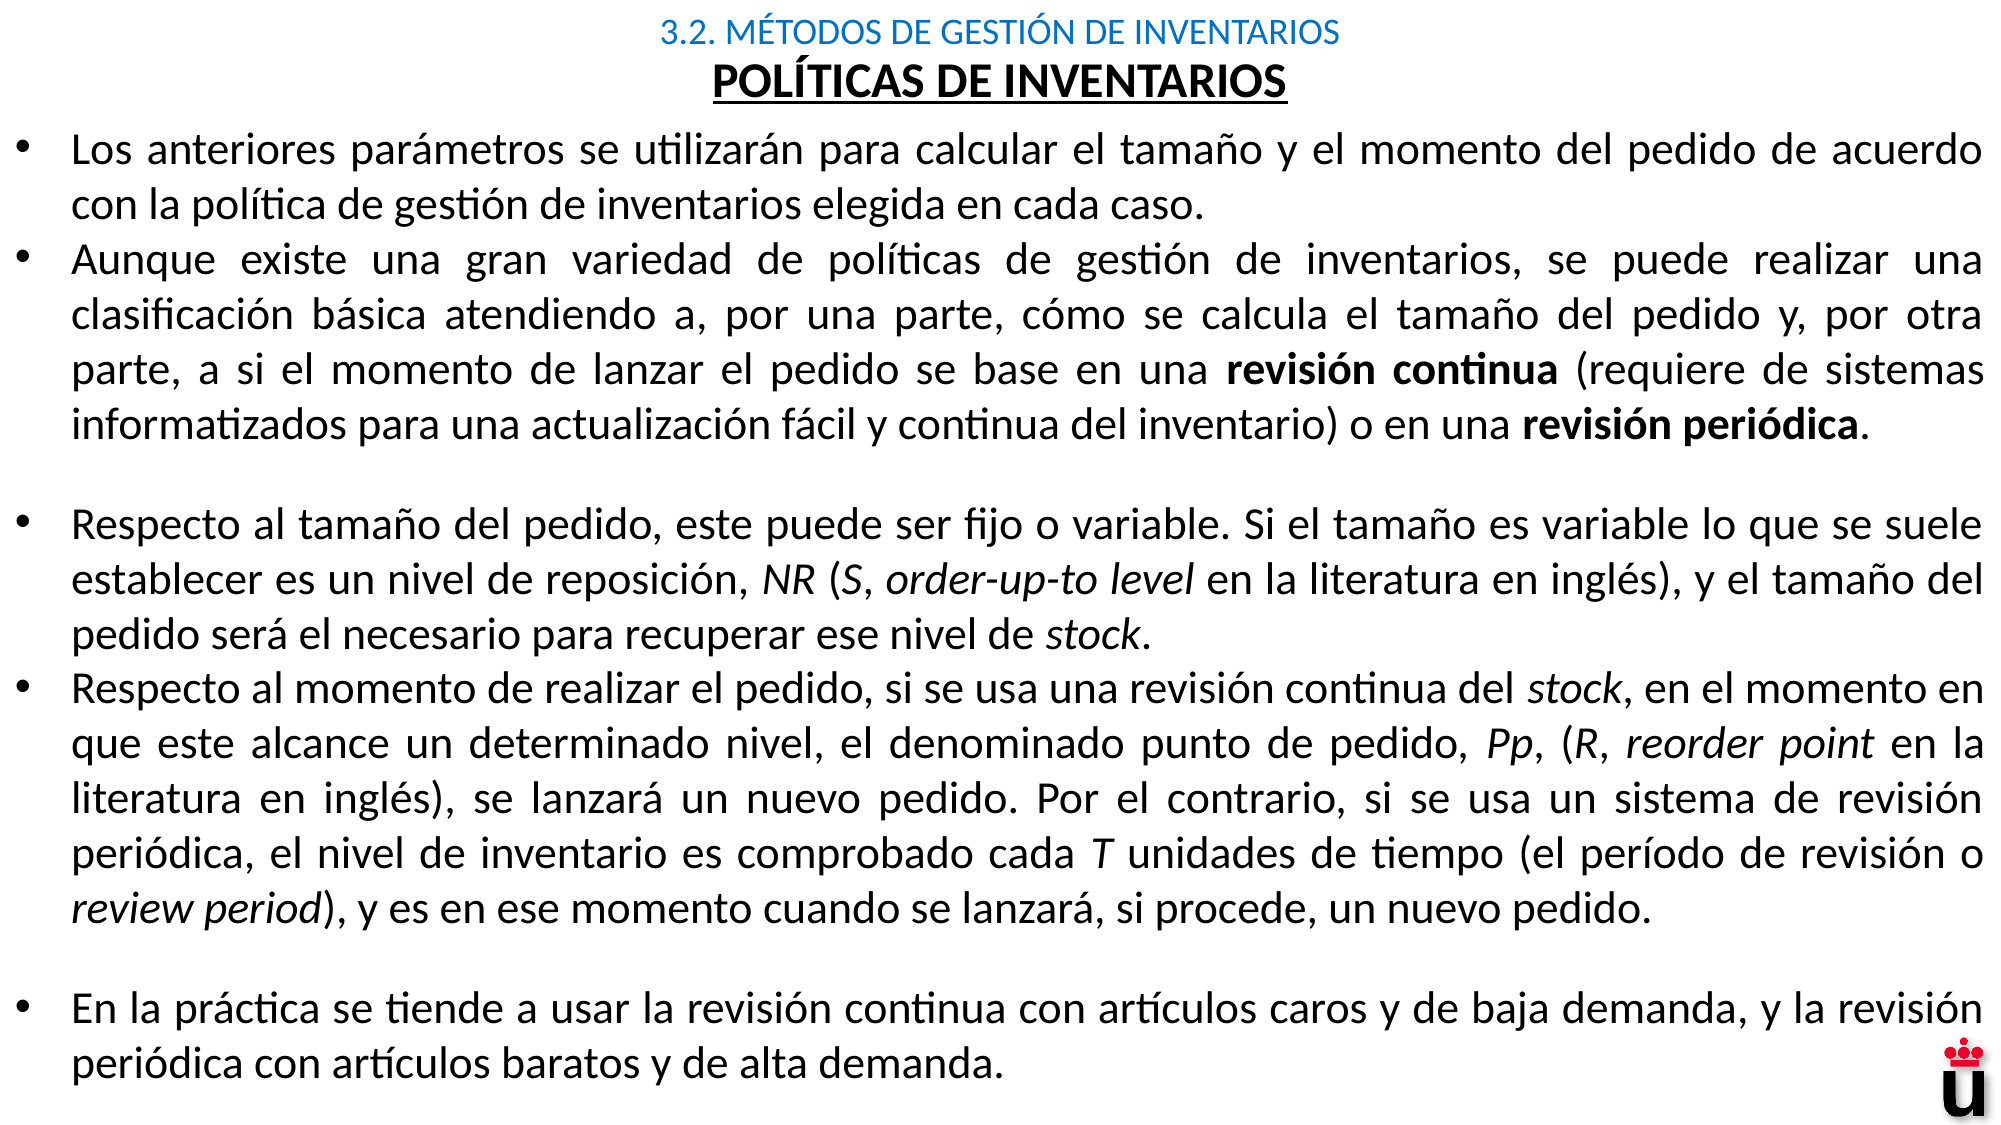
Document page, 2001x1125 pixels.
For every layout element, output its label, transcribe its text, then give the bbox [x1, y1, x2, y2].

text_box POLÍTICAS DE INVENTARIOS [0, 40, 2000, 111]
text_box Los anteriores parámetros se utilizarán para calcular el tamaño y el momento del pedido de acuerdo con la política de gestión de inventarios elegida en cada caso. Aunque existe una gran variedad de políticas de gestión de inventarios, se puede realizar una clasificación básica atendiendo a, por una parte, cómo se calcula el tamaño del pedido y, por otra parte, a si el momento de lanzar el pedido se base en una revisión continua (requiere de sistemas informatizados para una actualización fácil y continua del inventario) o en una revisión periódica. Respecto al tamaño del pedido, este puede ser fijo o variable. Si el tamaño es variable lo que se suele establecer es un nivel de reposición, NR (S, order-up-to level en la literatura en inglés), y el tamaño del pedido será el necesario para recuperar ese nivel de stock. Respecto al momento de realizar el pedido, si se usa una revisión continua del stock, en el momento en que este alcance un determinado nivel, el denominado punto de pedido, Pp, (R, reorder point en la literatura en inglés), se lanzará un nuevo pedido. Por el contrario, si se usa un sistema de revisión periódica, el nivel de inventario es comprobado cada T unidades de tiempo (el período de revisión o review period), y es en ese momento cuando se lanzará, si procede, un nuevo pedido. En la práctica se tiende a usar la revisión continua con artículos caros y de baja demanda, y la revisión periódica con artículos baratos y de alta demanda. [0, 111, 2000, 1096]
text_box 3.2. MÉTODOS DE GESTIÓN DE INVENTARIOS [0, 0, 2000, 40]
picture [1918, 1031, 2000, 1125]
